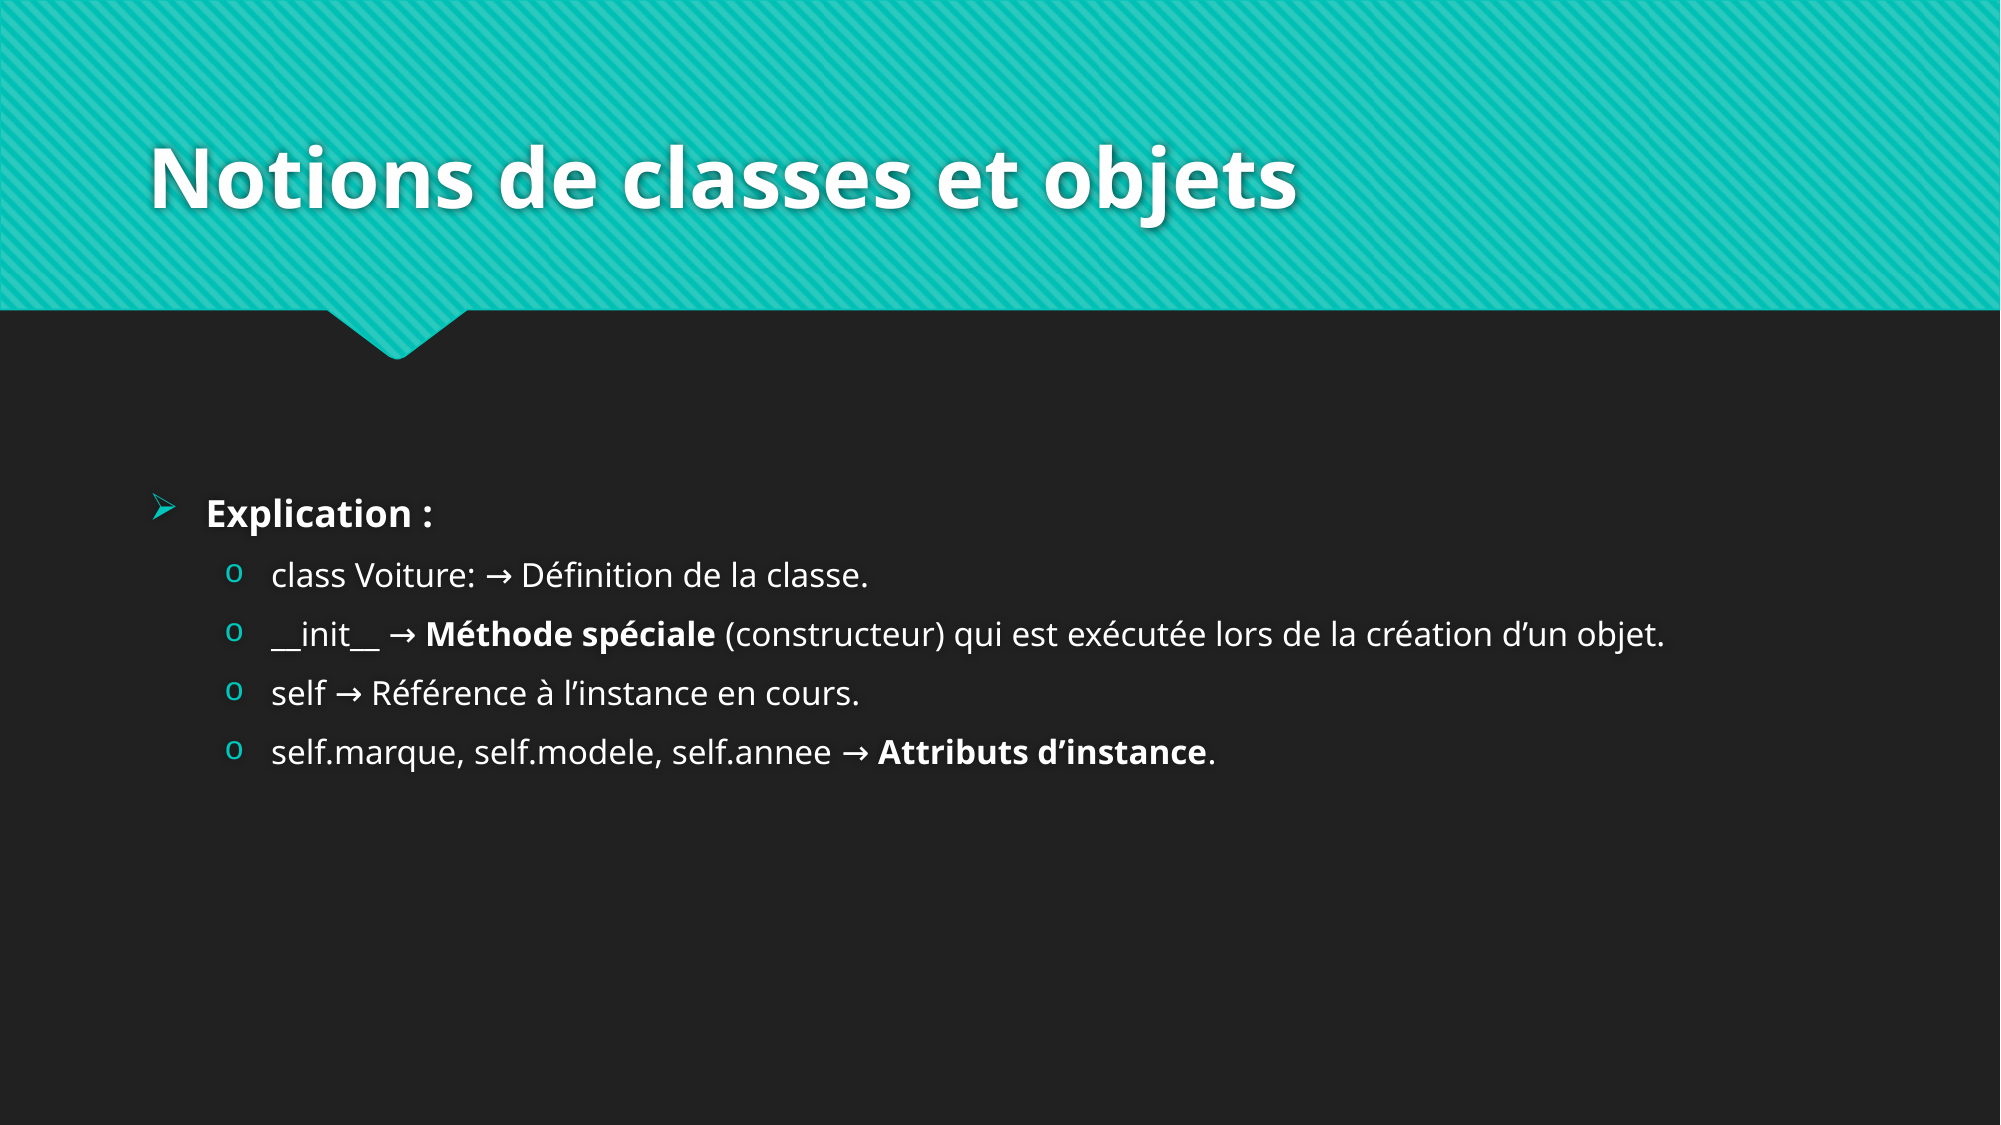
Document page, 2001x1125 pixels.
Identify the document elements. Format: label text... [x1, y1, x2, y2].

title Notions de classes et objets [132, 73, 1868, 233]
list Explication : class Voiture: → Définition de la classe. __init__ → Méthode spéciale (constructeur) qui est exécutée lors de la création d’un objet. self → Référence à l’instance en cours. self.marque, self.modele, self.annee → Attributs d’instance. [134, 364, 1866, 962]
